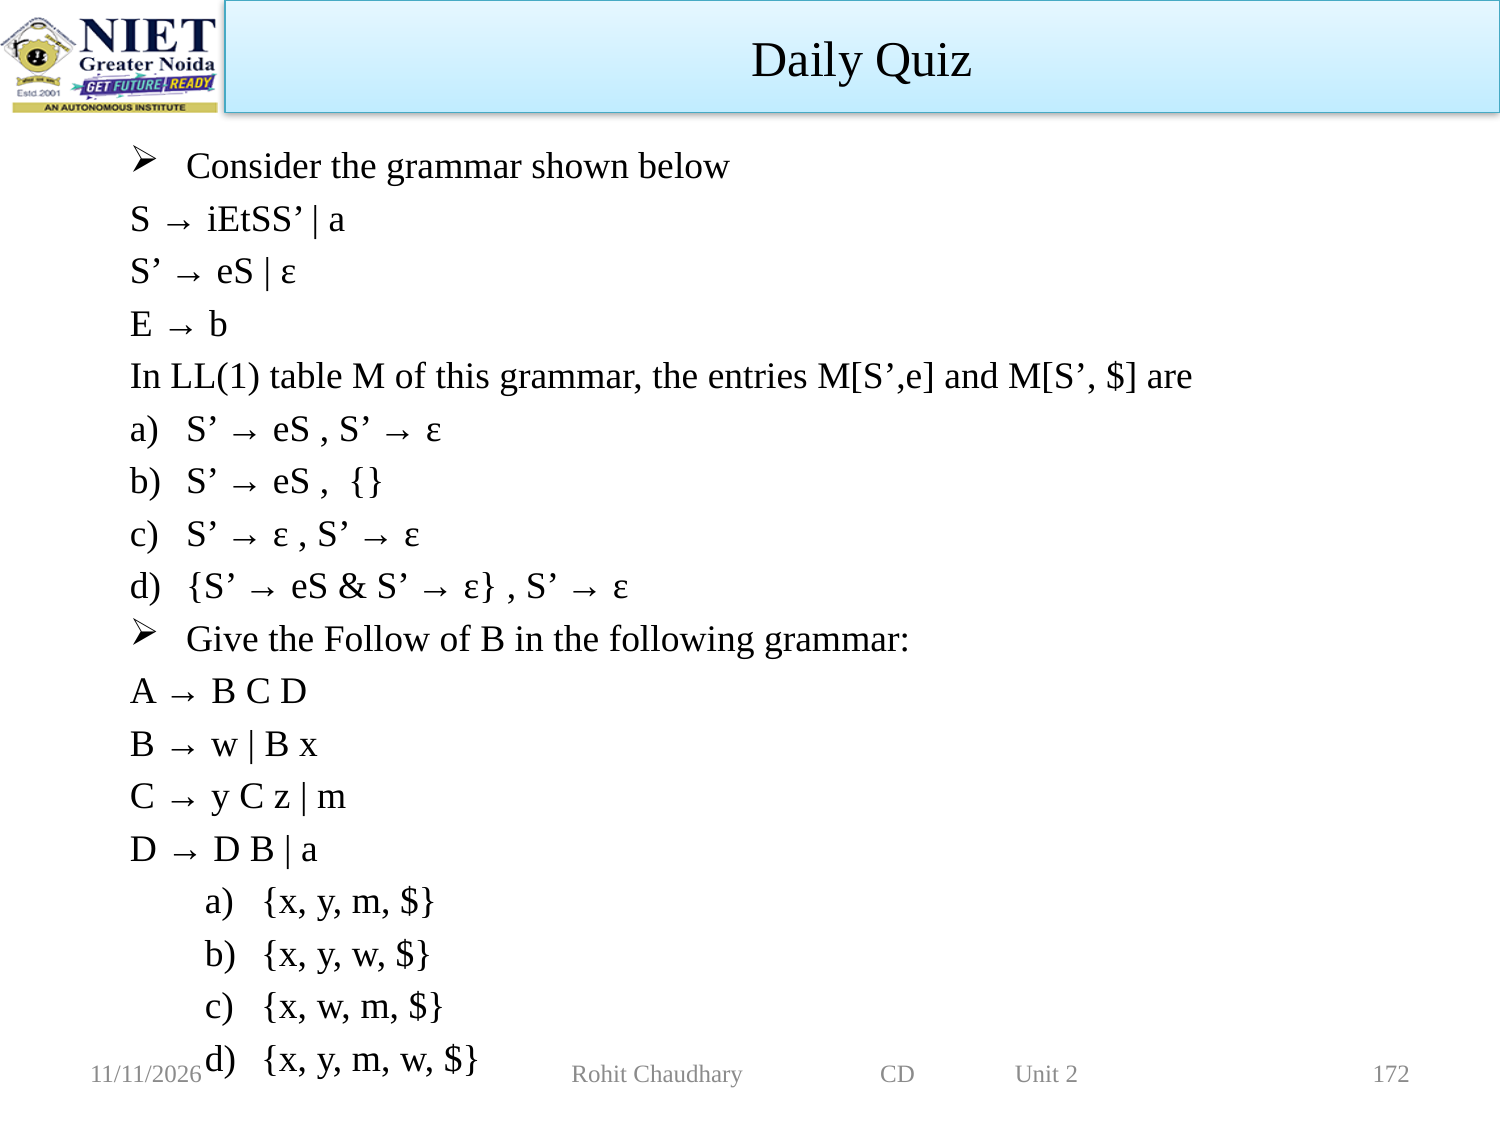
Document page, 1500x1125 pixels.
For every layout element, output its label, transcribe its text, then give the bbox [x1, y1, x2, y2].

text_box Daily Quiz [224, 0, 1500, 113]
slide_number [75, 1042, 412, 1103]
footer Rohit Chaudhary CD Unit 2 [412, 1042, 1238, 1103]
slide_number 172 [1238, 1042, 1425, 1103]
picture [0, 16, 218, 113]
list Consider the grammar shown below S → iEtSS’ | a S’ → eS | ε E → b In LL(1) table M of this grammar, the entries M[S’,e] and M[S’, $] are S’ → eS , S’ → ε S’ → eS , {} S’ → ε , S’ → ε {S’ → eS & S’ → ε} , S’ → ε Give the Follow of B in the following grammar: A → B C D B → w | B x C → y C z | m D → D B | a {x, y, m, $} {x, y, w, $} {x, w, m, $} {x, y, m, w, $} [114, 134, 1465, 986]
